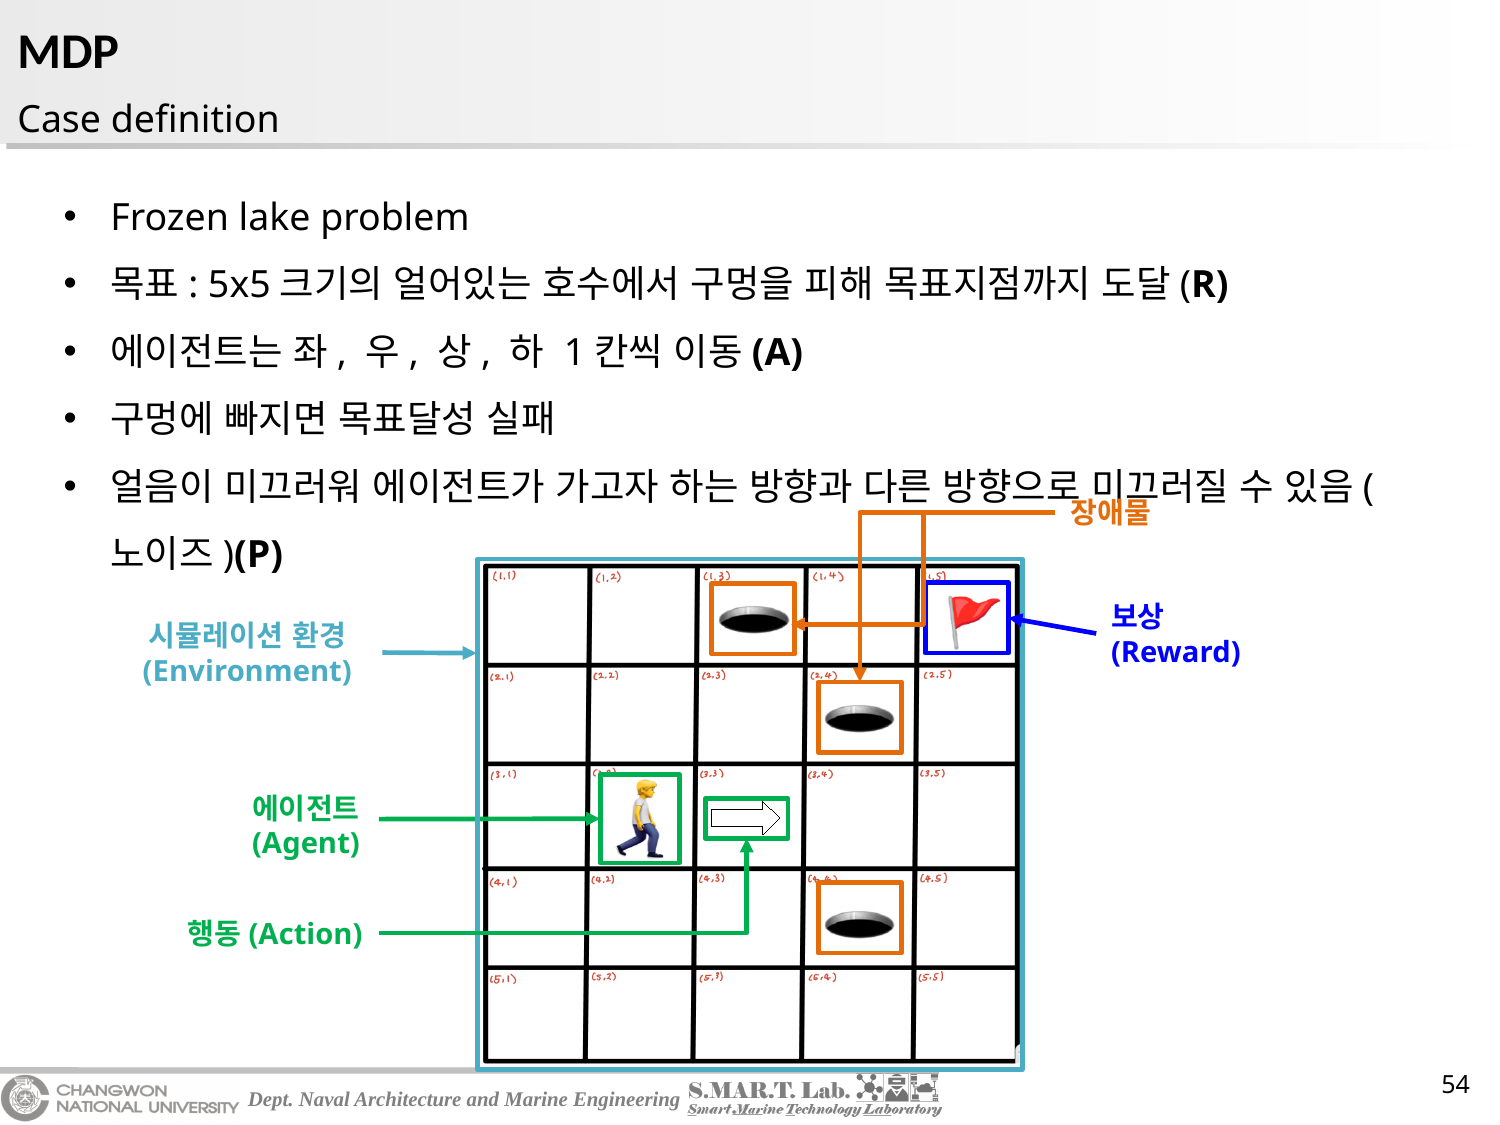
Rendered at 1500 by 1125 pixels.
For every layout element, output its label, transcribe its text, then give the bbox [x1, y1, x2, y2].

slide_number 54 [1411, 1046, 1500, 1125]
picture [946, 594, 1002, 651]
text_box 에이전트 (Agent) [224, 782, 388, 868]
text_box 보상(Reward) [1096, 591, 1314, 676]
text_box 장애물 [1055, 487, 1274, 538]
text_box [859, 512, 1056, 683]
text_box 행동(Action) [172, 907, 379, 958]
picture [674, 1071, 951, 1125]
subtitle Case definition [2, 86, 1353, 147]
title MDP [2, 10, 1353, 86]
text_box Frozen lake problem 목표: 5x5크기의 얼어있는 호수에서 구멍을 피해 목표지점까지 도달(R) 에이전트는 좌, 우, 상, 하 1칸씩 이동(A) 구멍에 빠지면 목표달성 실패 얼음이 미끄러워 에이전트가 가고자 하는 방향과 다른 방향으로 미끄러질 수 있음(노이즈)(P) [48, 162, 1483, 691]
text_box 시뮬레이션 환경 (Environment) [112, 610, 383, 695]
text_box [378, 838, 747, 934]
picture [481, 562, 1022, 1065]
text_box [790, 512, 858, 625]
text_box [477, 559, 783, 564]
text_box [0, 1074, 240, 1122]
